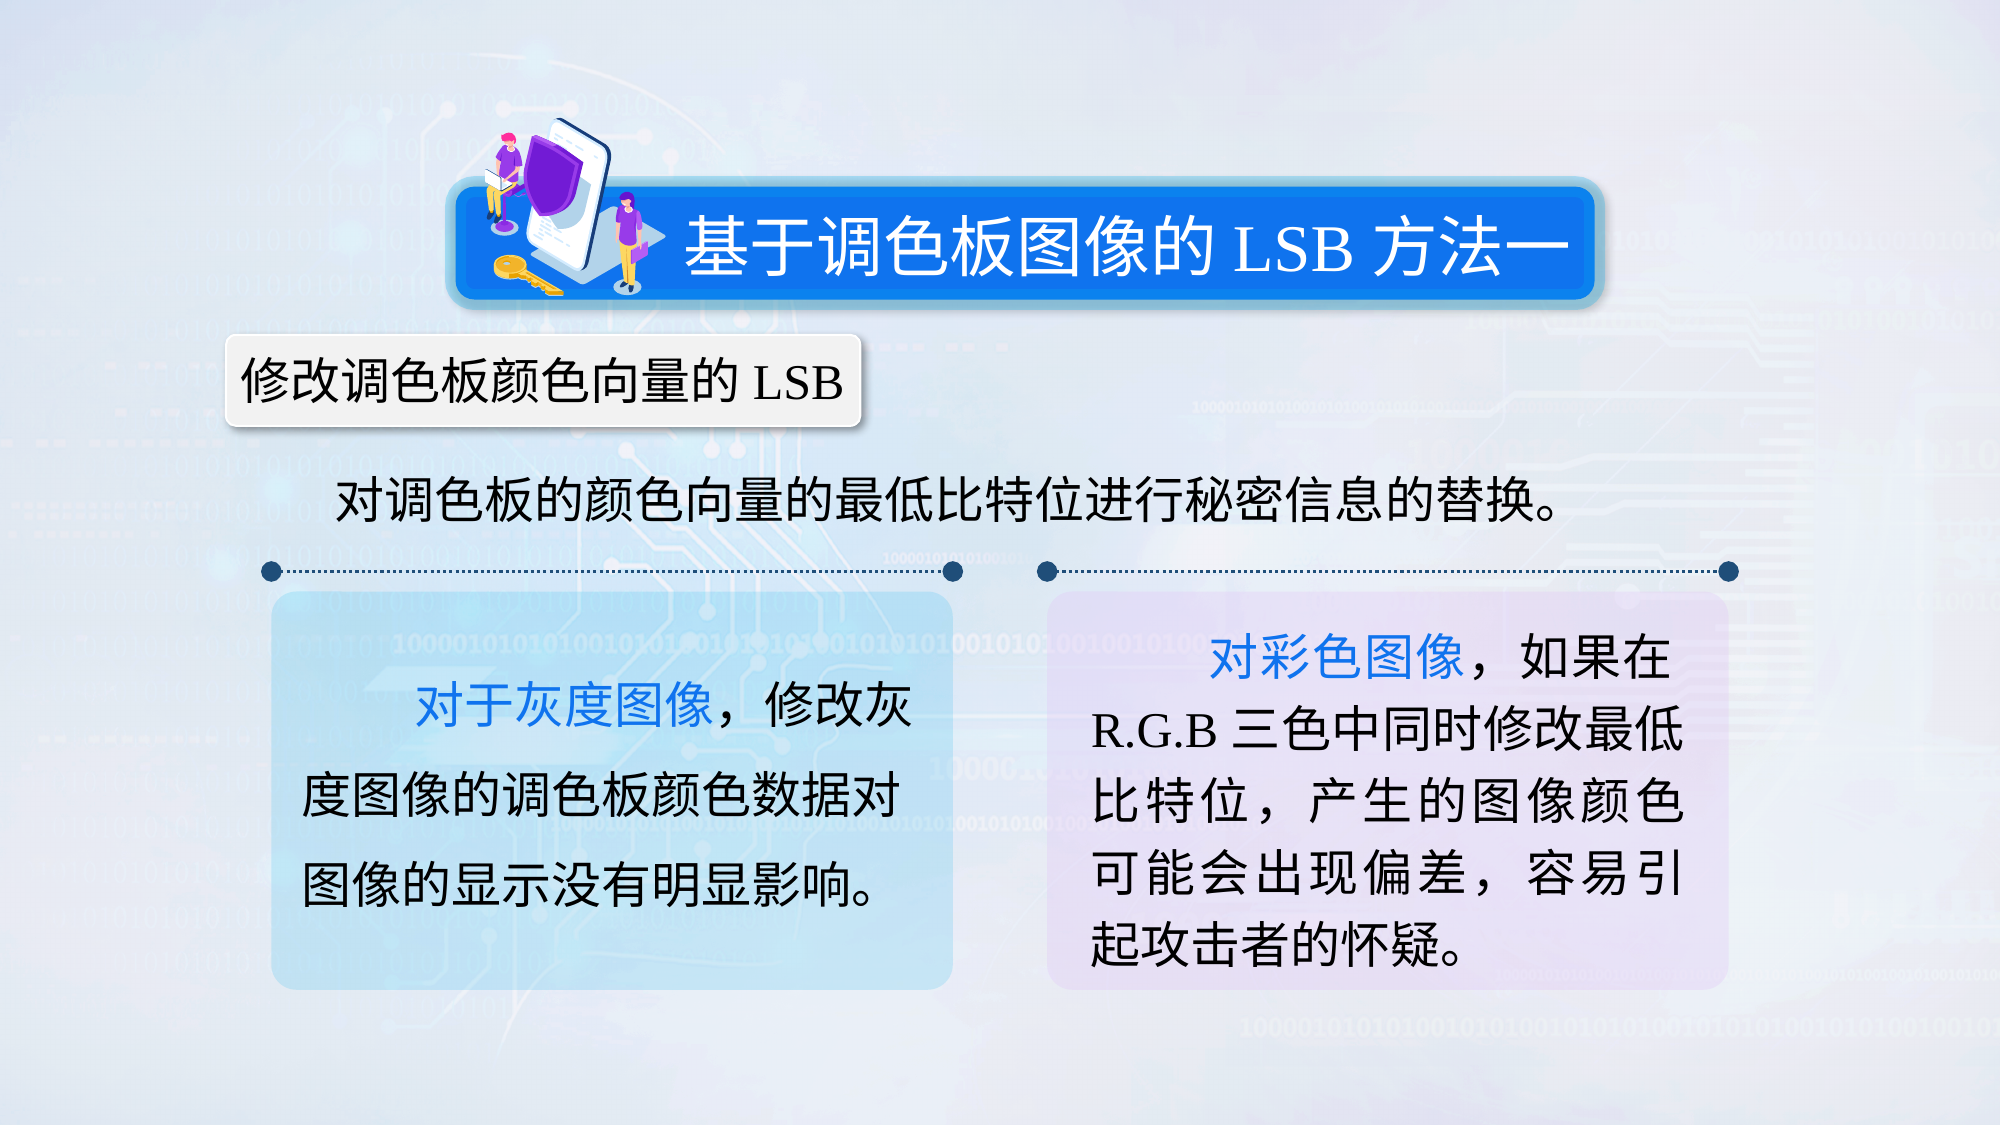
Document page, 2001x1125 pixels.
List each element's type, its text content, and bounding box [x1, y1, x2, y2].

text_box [455, 117, 1595, 300]
text_box 对调色板的颜色向量的最低比特位进行秘密信息的替换。 [319, 461, 1600, 536]
picture [0, 0, 2000, 1125]
text_box 对于灰度图像，修改灰度图像的调色板颜色数据对图像的显示没有明显影响。 [953, 635, 960, 921]
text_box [271, 571, 953, 990]
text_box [226, 334, 861, 426]
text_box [1047, 571, 1729, 990]
